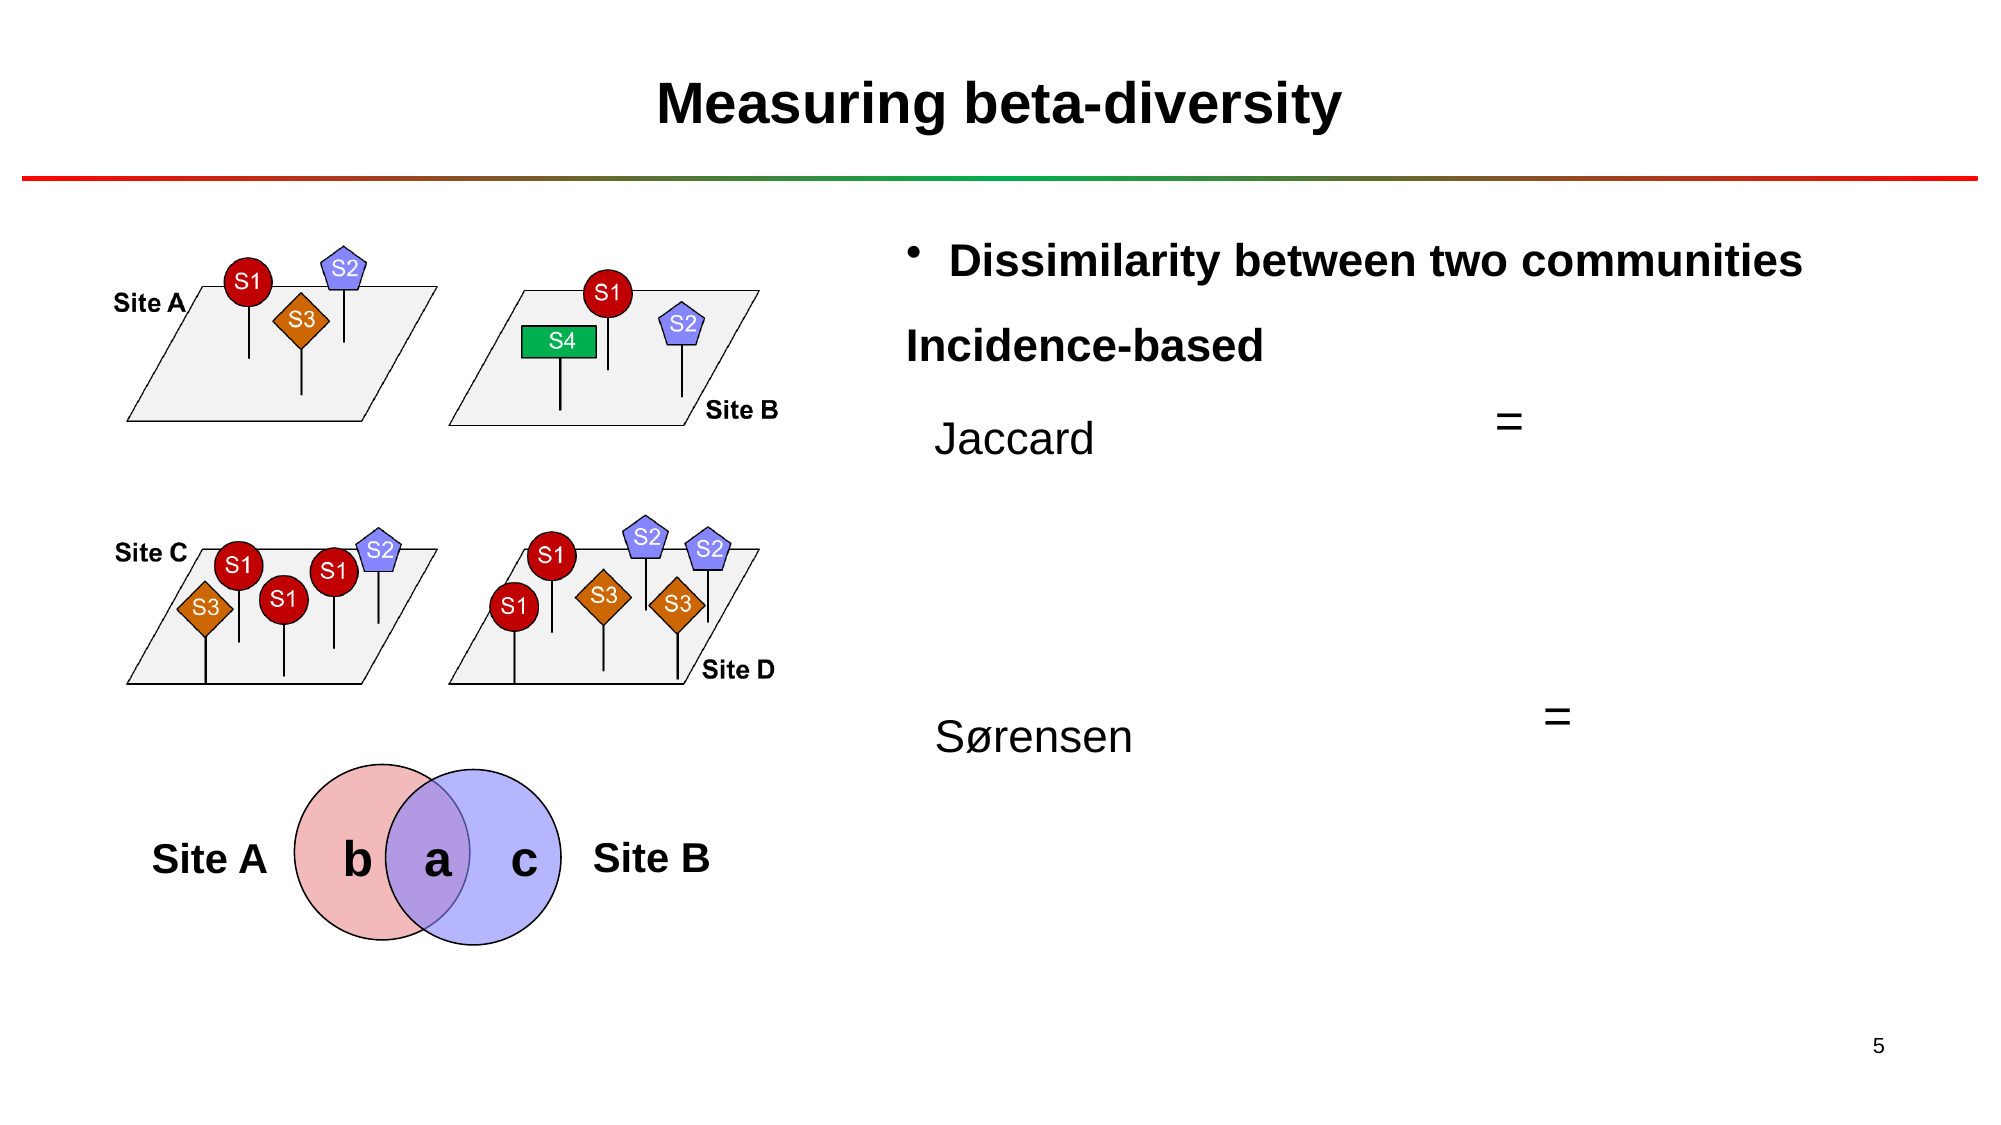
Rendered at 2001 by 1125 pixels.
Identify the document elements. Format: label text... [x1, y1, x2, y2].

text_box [136, 764, 754, 946]
text_box Jaccard [919, 401, 1111, 472]
picture [95, 245, 795, 701]
text_box Incidence-based [891, 308, 1280, 379]
list Dissimilarity between two communities [891, 195, 1900, 302]
slide_number 5 [1433, 1024, 1900, 1103]
title Measuring beta-diversity [99, 20, 1900, 181]
text_box Sørensen [919, 698, 1149, 769]
